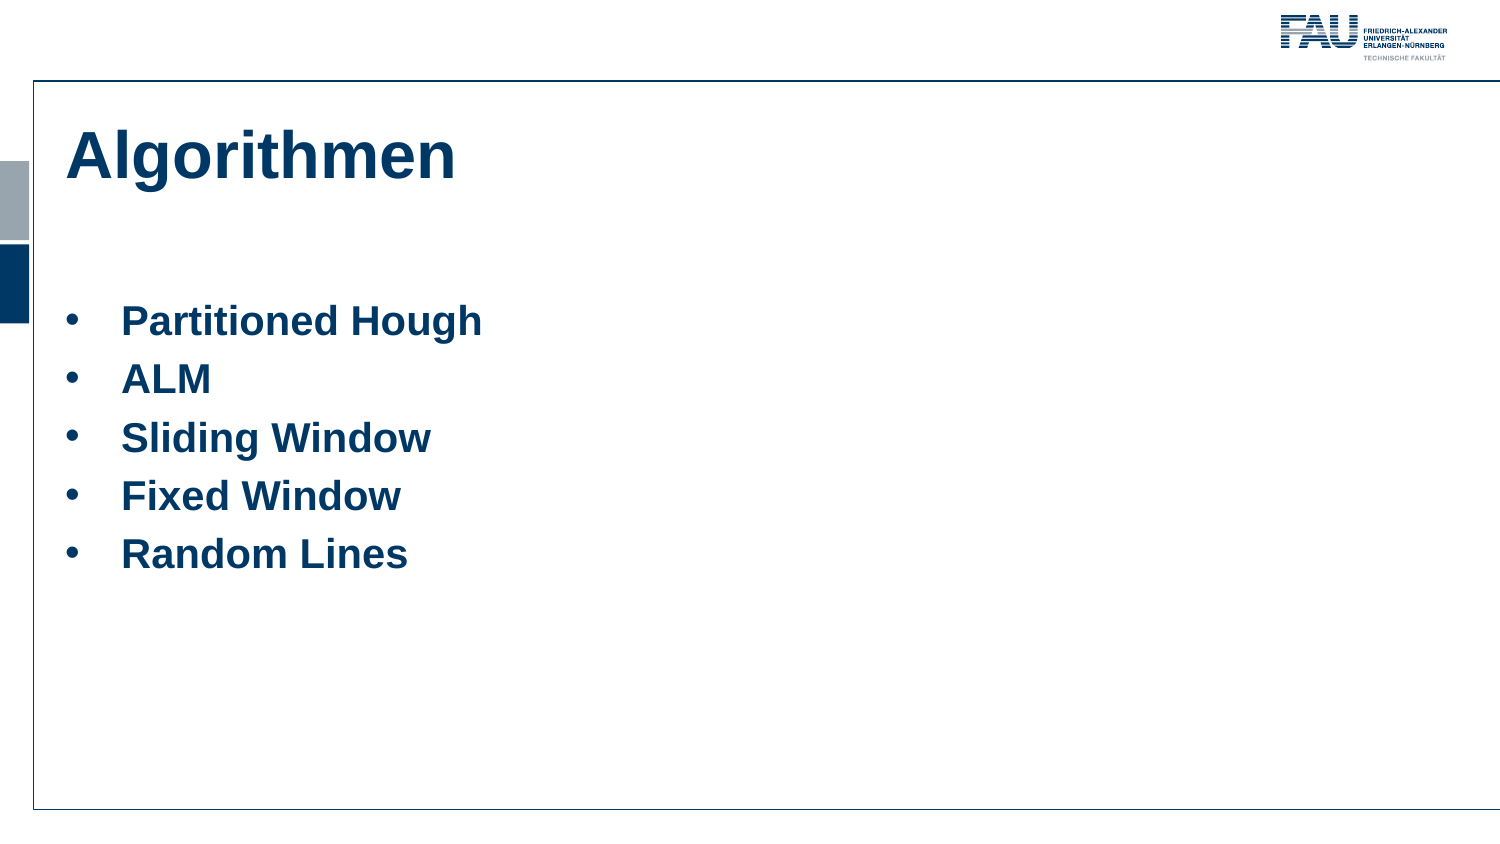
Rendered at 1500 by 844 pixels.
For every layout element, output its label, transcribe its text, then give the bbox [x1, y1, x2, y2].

list Algorithmen Partitioned Hough ALM Sliding Window Fixed Window Random Lines [64, 112, 1461, 790]
